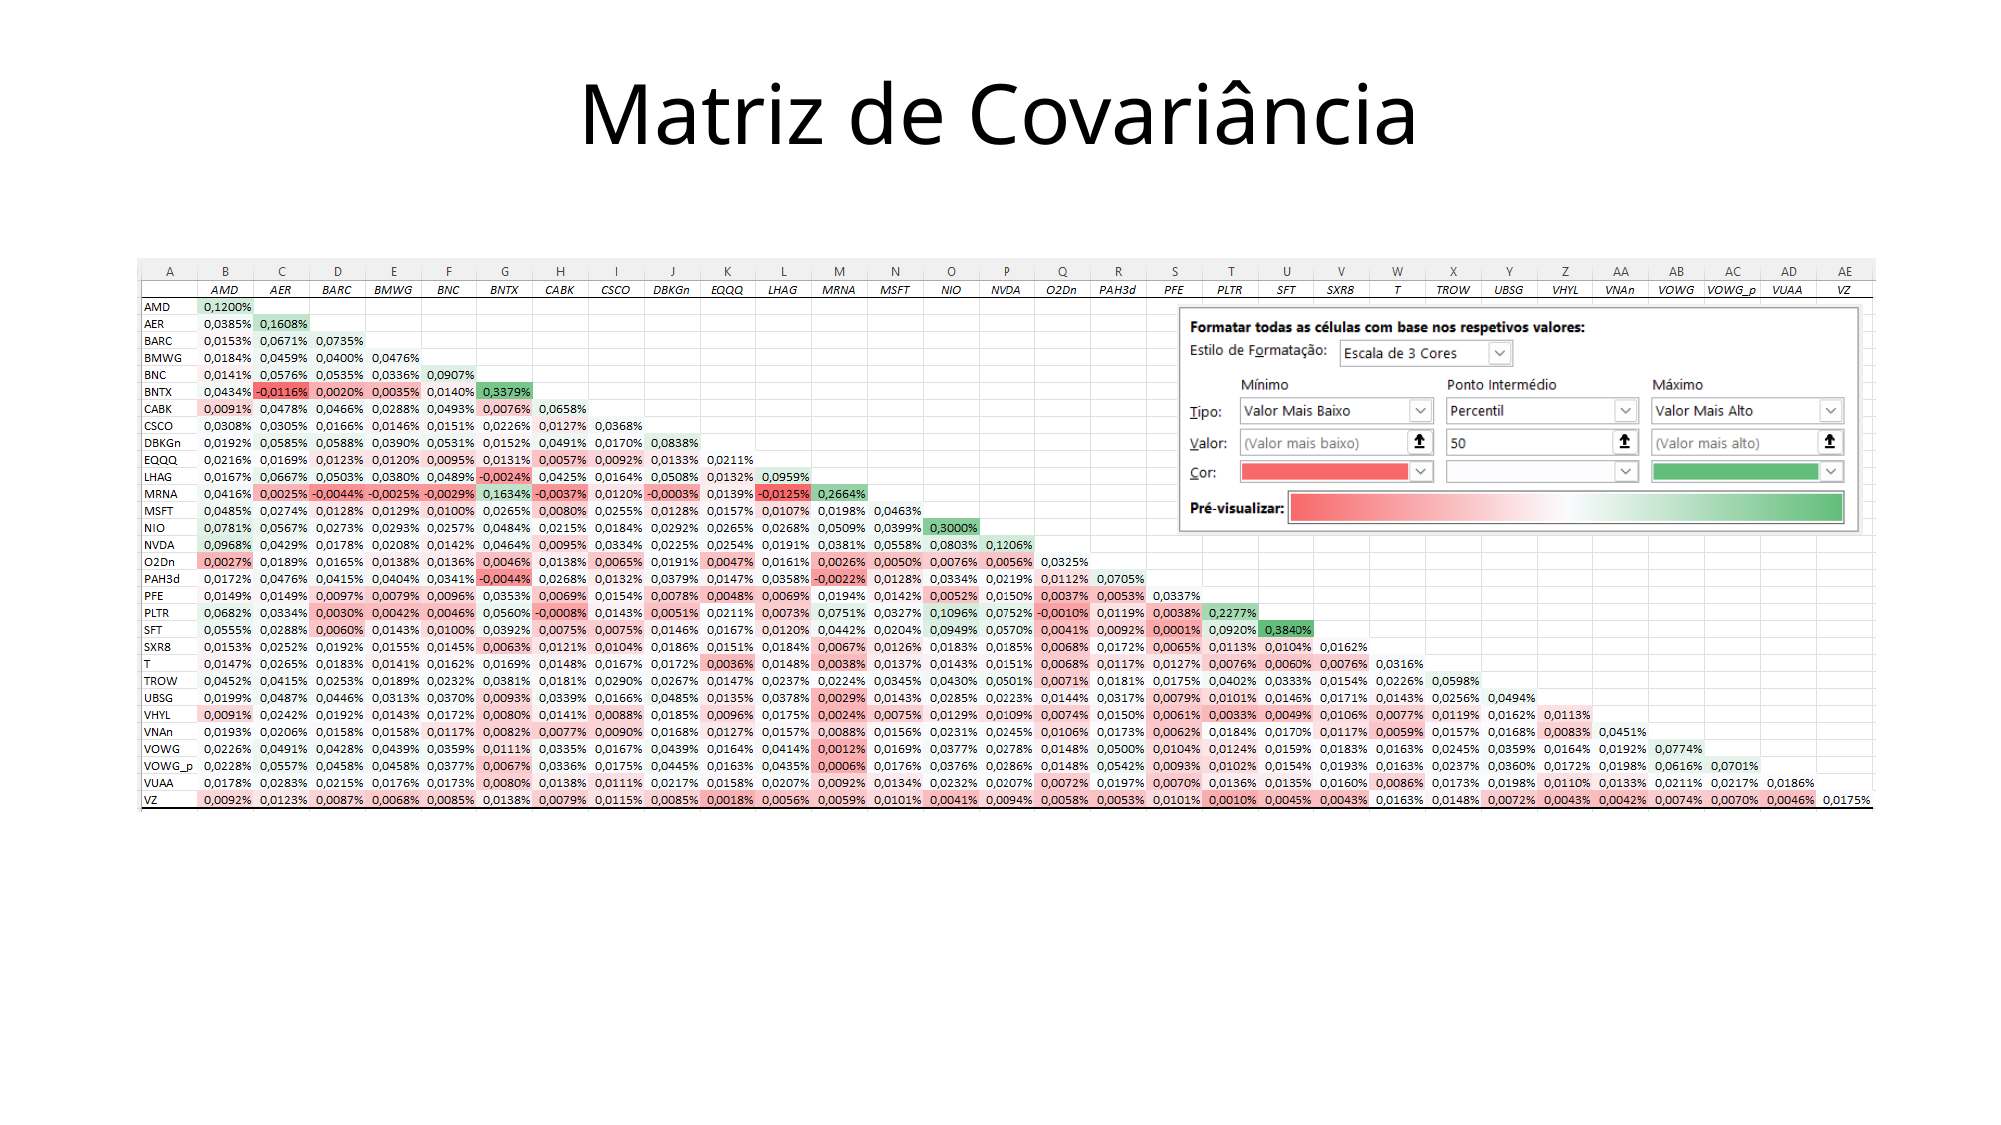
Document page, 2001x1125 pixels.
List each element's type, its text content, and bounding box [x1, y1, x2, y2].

title Matriz de Covariância [137, 9, 1863, 227]
picture [137, 258, 1876, 812]
